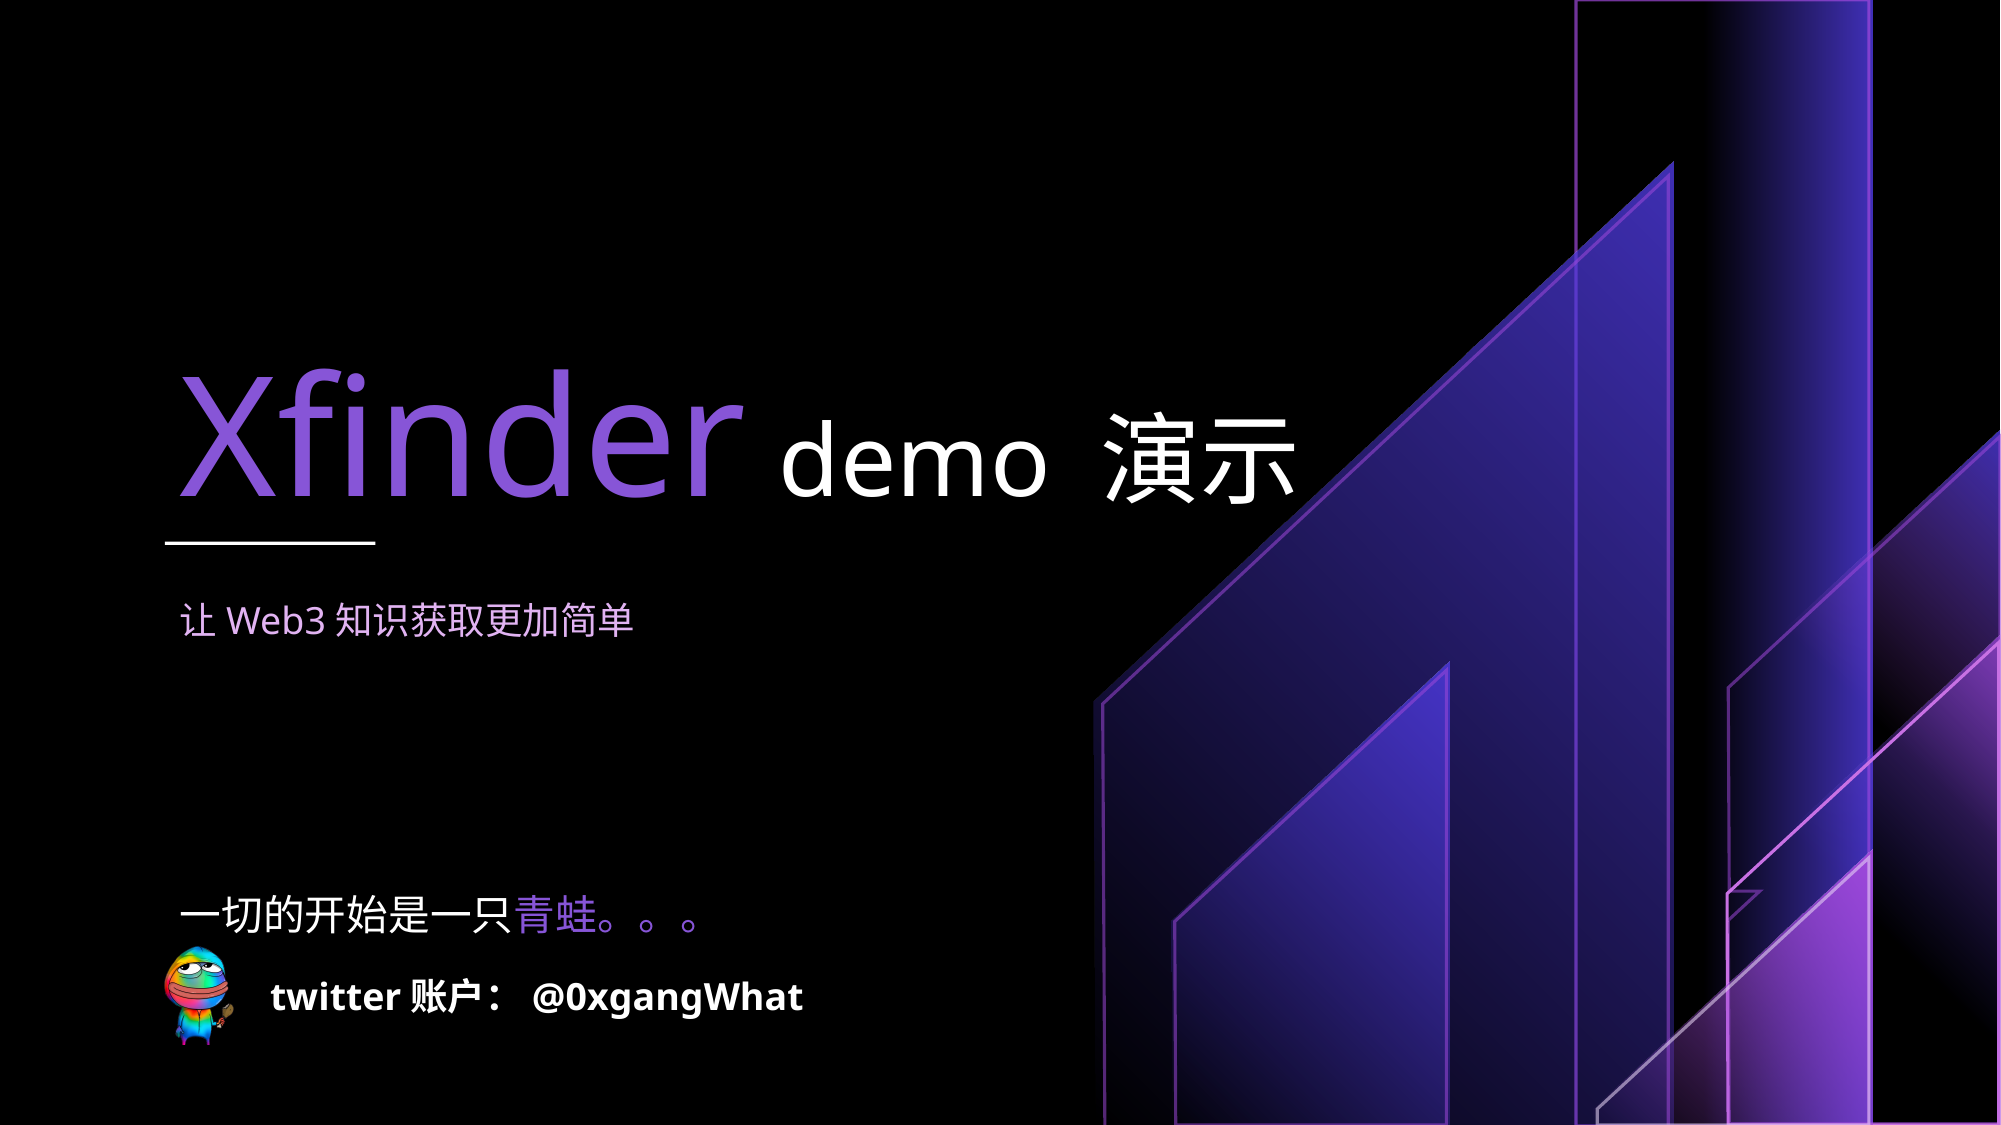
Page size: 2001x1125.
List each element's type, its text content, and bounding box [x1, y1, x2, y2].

text_box 一切的开始是一只青蛙。。。 [164, 881, 811, 946]
title Xfinder demo 演示 [164, 250, 1578, 530]
text_box twitter账户：@0xgangWhat [255, 965, 824, 1025]
picture [164, 946, 234, 1045]
text_box 让Web3知识获取更加简单 [164, 589, 696, 650]
